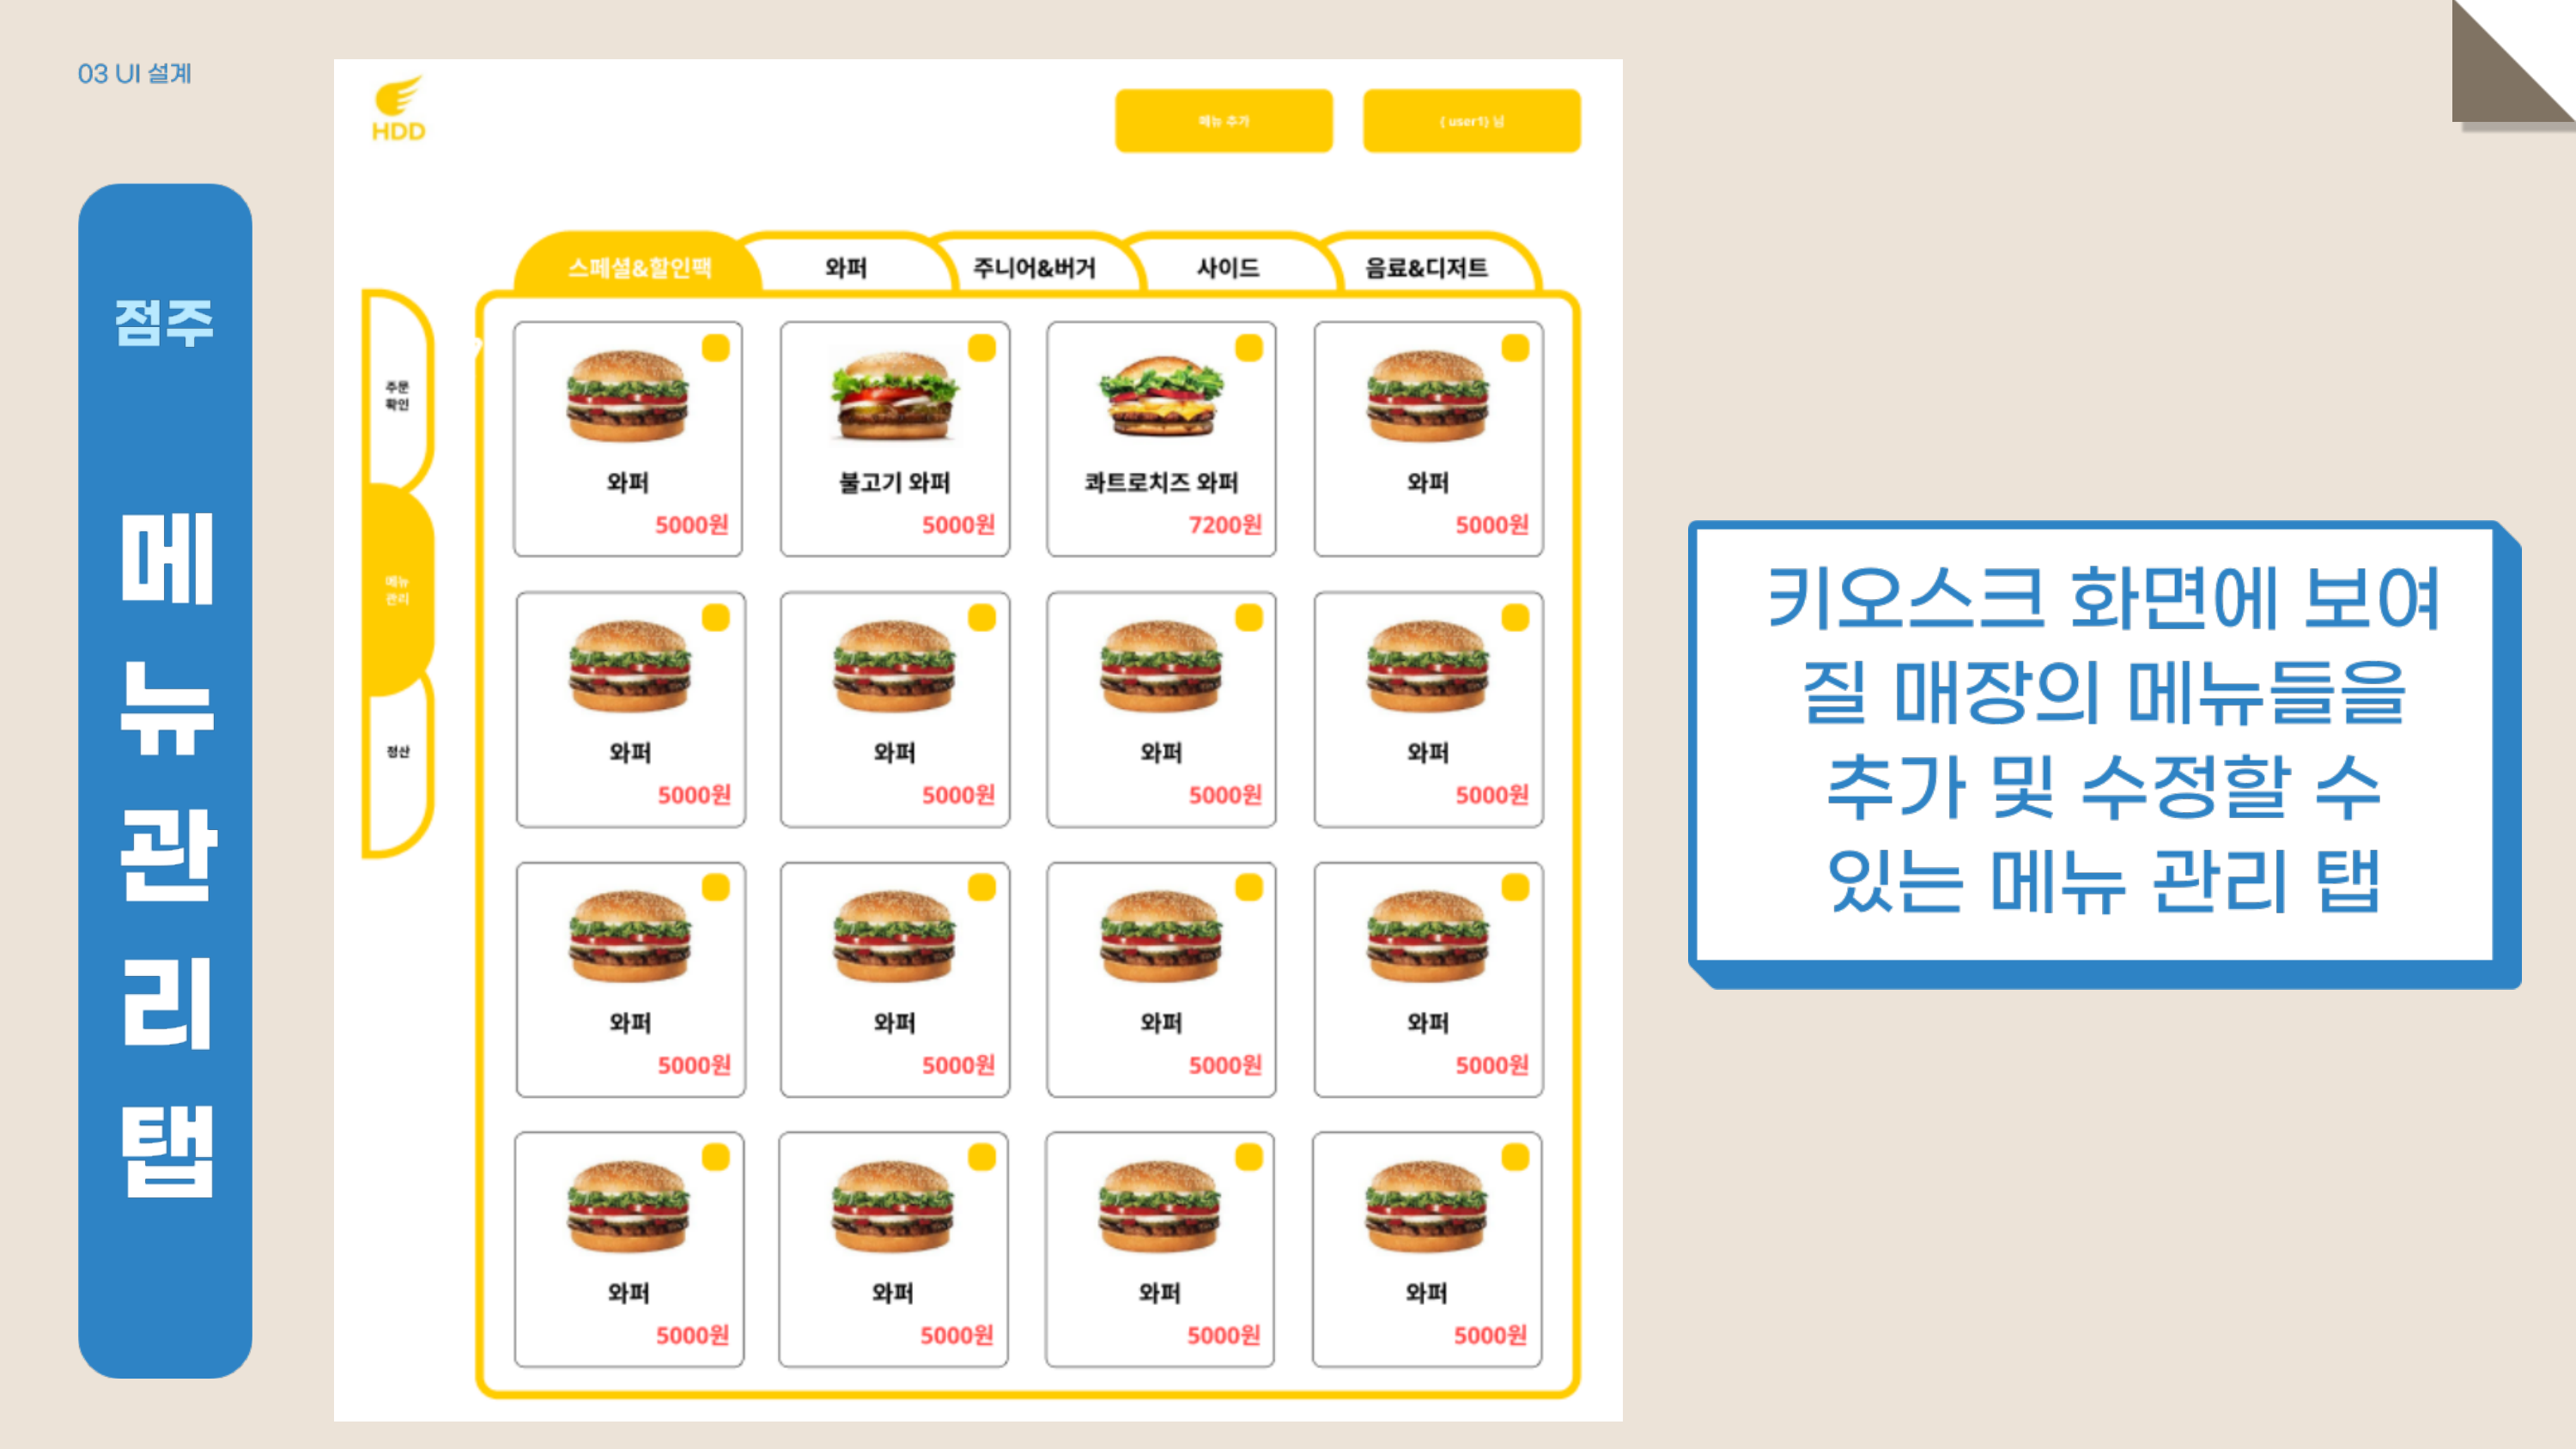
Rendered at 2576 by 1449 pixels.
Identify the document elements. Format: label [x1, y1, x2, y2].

text_box [2451, 0, 2576, 122]
picture [74, 56, 201, 94]
picture [0, 185, 277, 1378]
text_box [334, 59, 1623, 1422]
picture [1737, 543, 2471, 949]
picture [2401, 0, 2576, 194]
text_box [281, 694, 763, 869]
text_box [1688, 520, 2522, 991]
